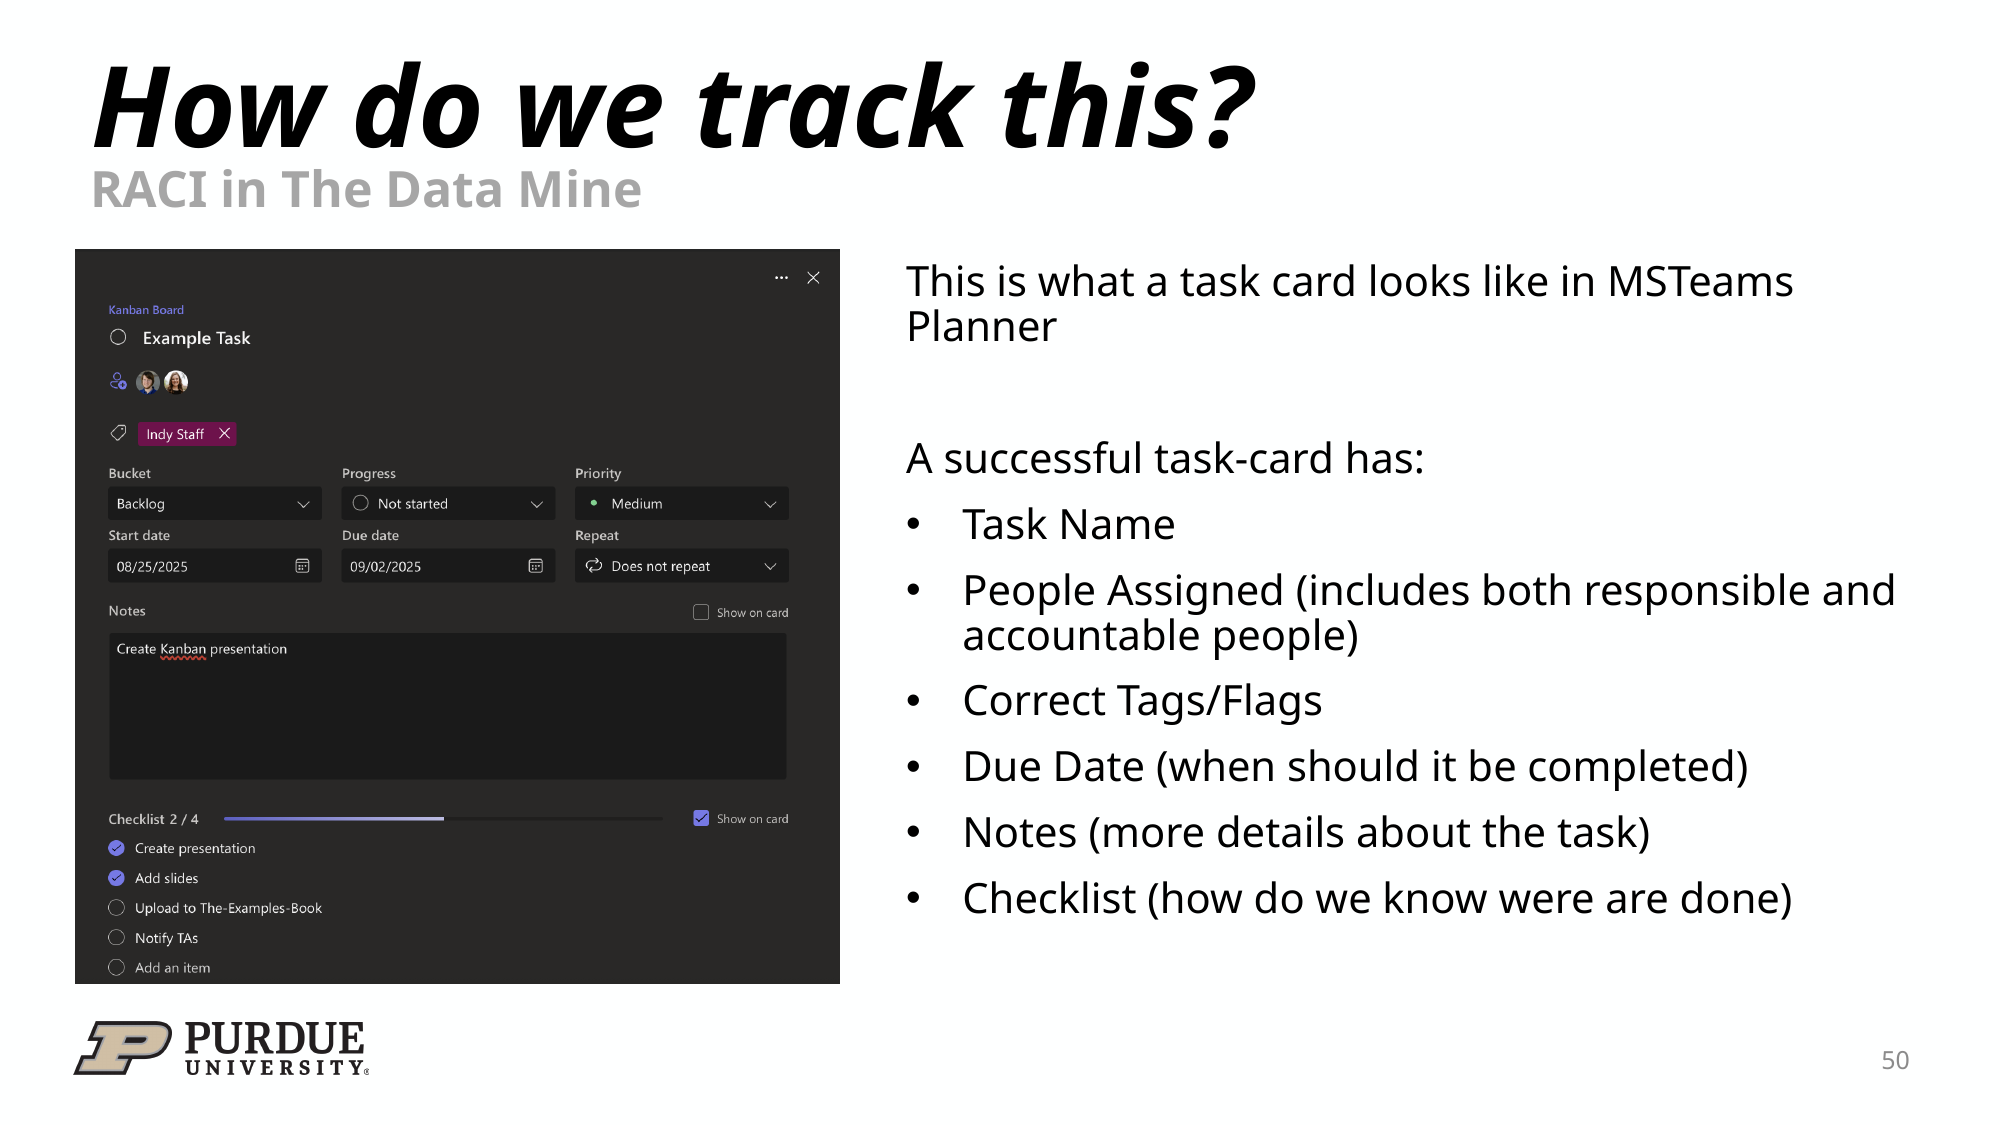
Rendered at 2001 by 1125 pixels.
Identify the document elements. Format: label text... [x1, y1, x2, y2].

title How do we track this? [76, 63, 1925, 156]
list This is what a task card looks like in MSTeams Planner A successful task-card has: Task Name People Assigned (includes both responsible and accountable people) Correct Tags/Flags Due Date (when should it be completed) Notes (more details about the task) Checklist (how do we know were are done) [891, 253, 1924, 984]
list RACI in The Data Mine [75, 156, 1925, 217]
picture [74, 249, 840, 984]
slide_number 50 [1744, 1031, 1925, 1092]
